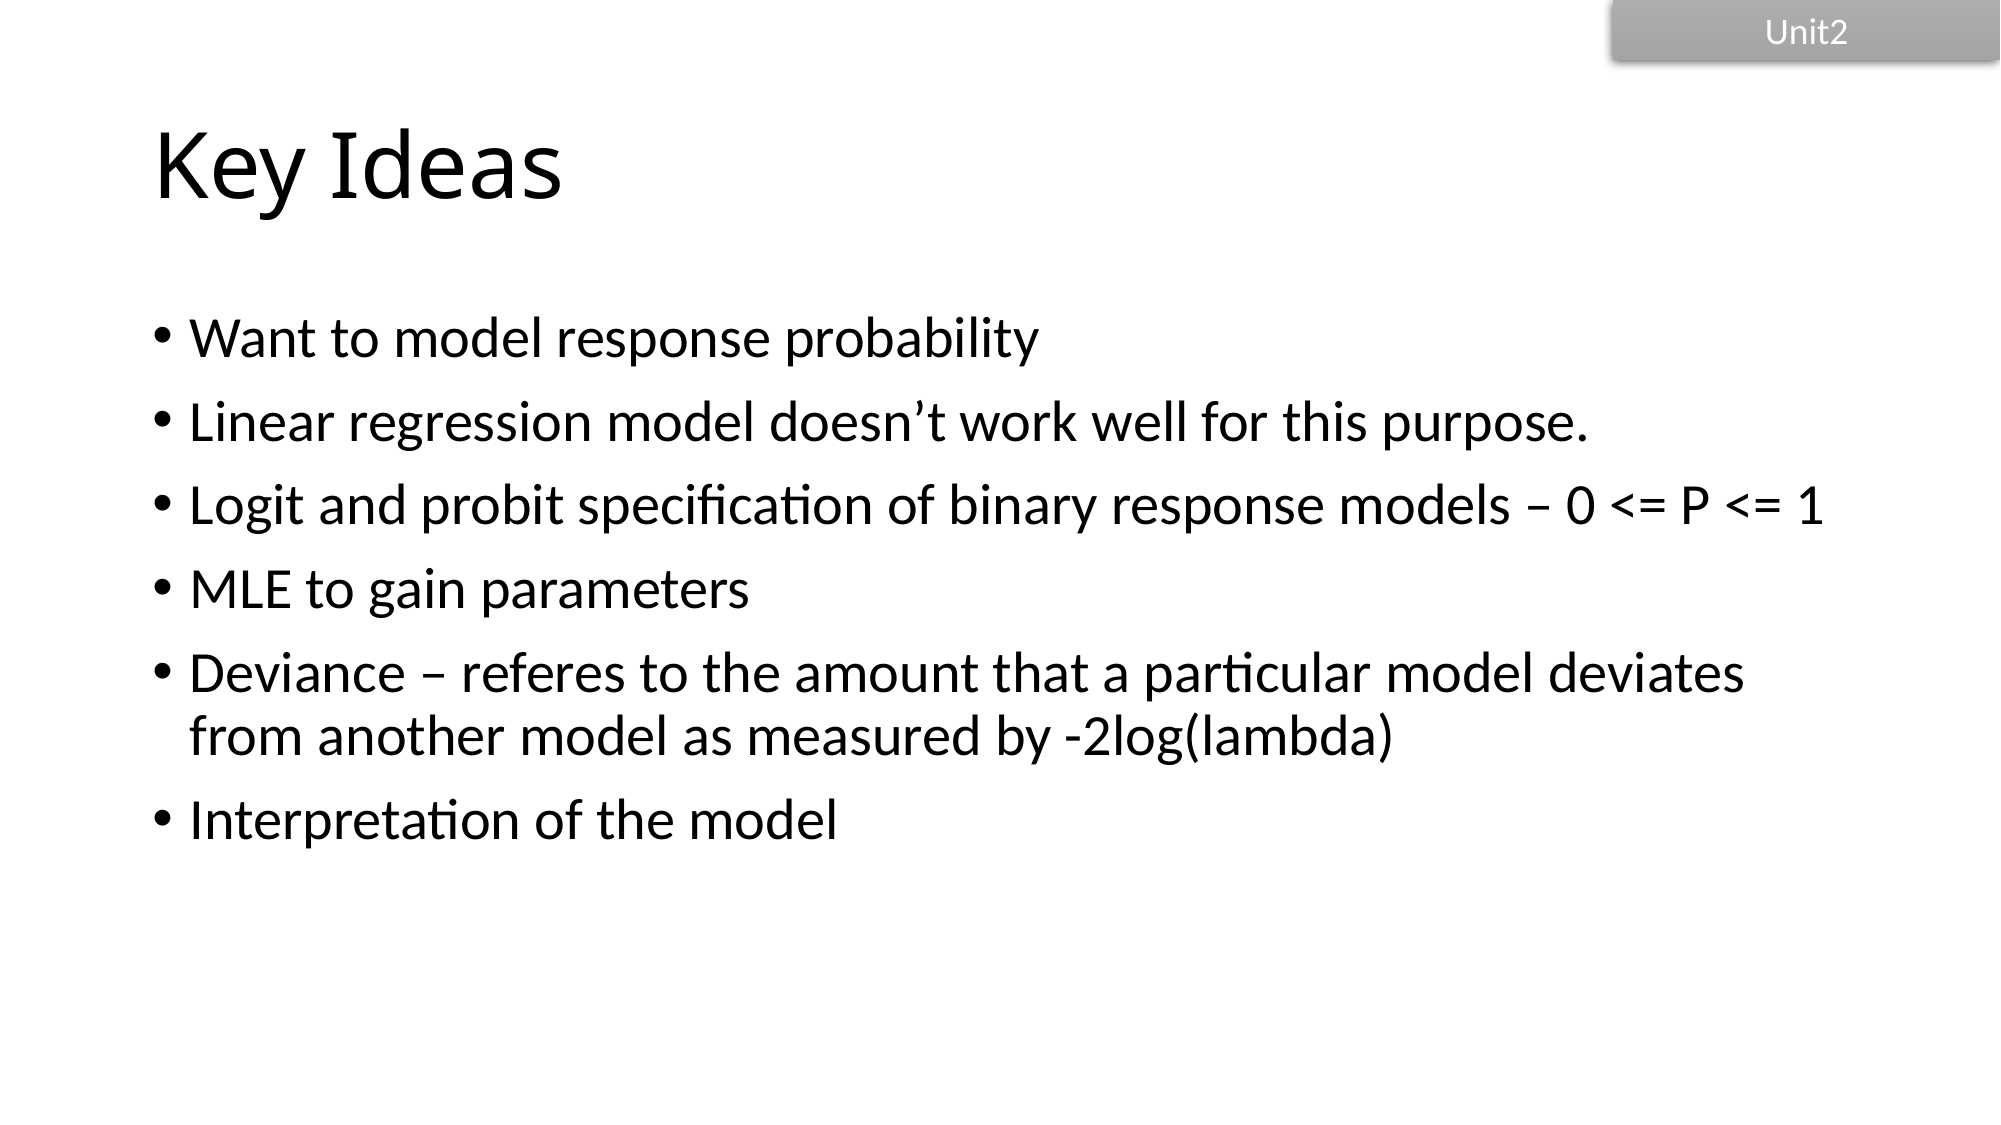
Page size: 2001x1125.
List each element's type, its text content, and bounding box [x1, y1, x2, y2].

list Want to model response probability Linear regression model doesn’t work well for this purpose. Logit and probit specification of binary response models – 0 <= P <= 1 MLE to gain parameters Deviance – referes to the amount that a particular model deviates from another model as measured by -2log(lambda) Interpretation of the model [137, 299, 1863, 1014]
text_box Unit2 [1613, 0, 2000, 60]
title Key Ideas [137, 59, 1863, 278]
